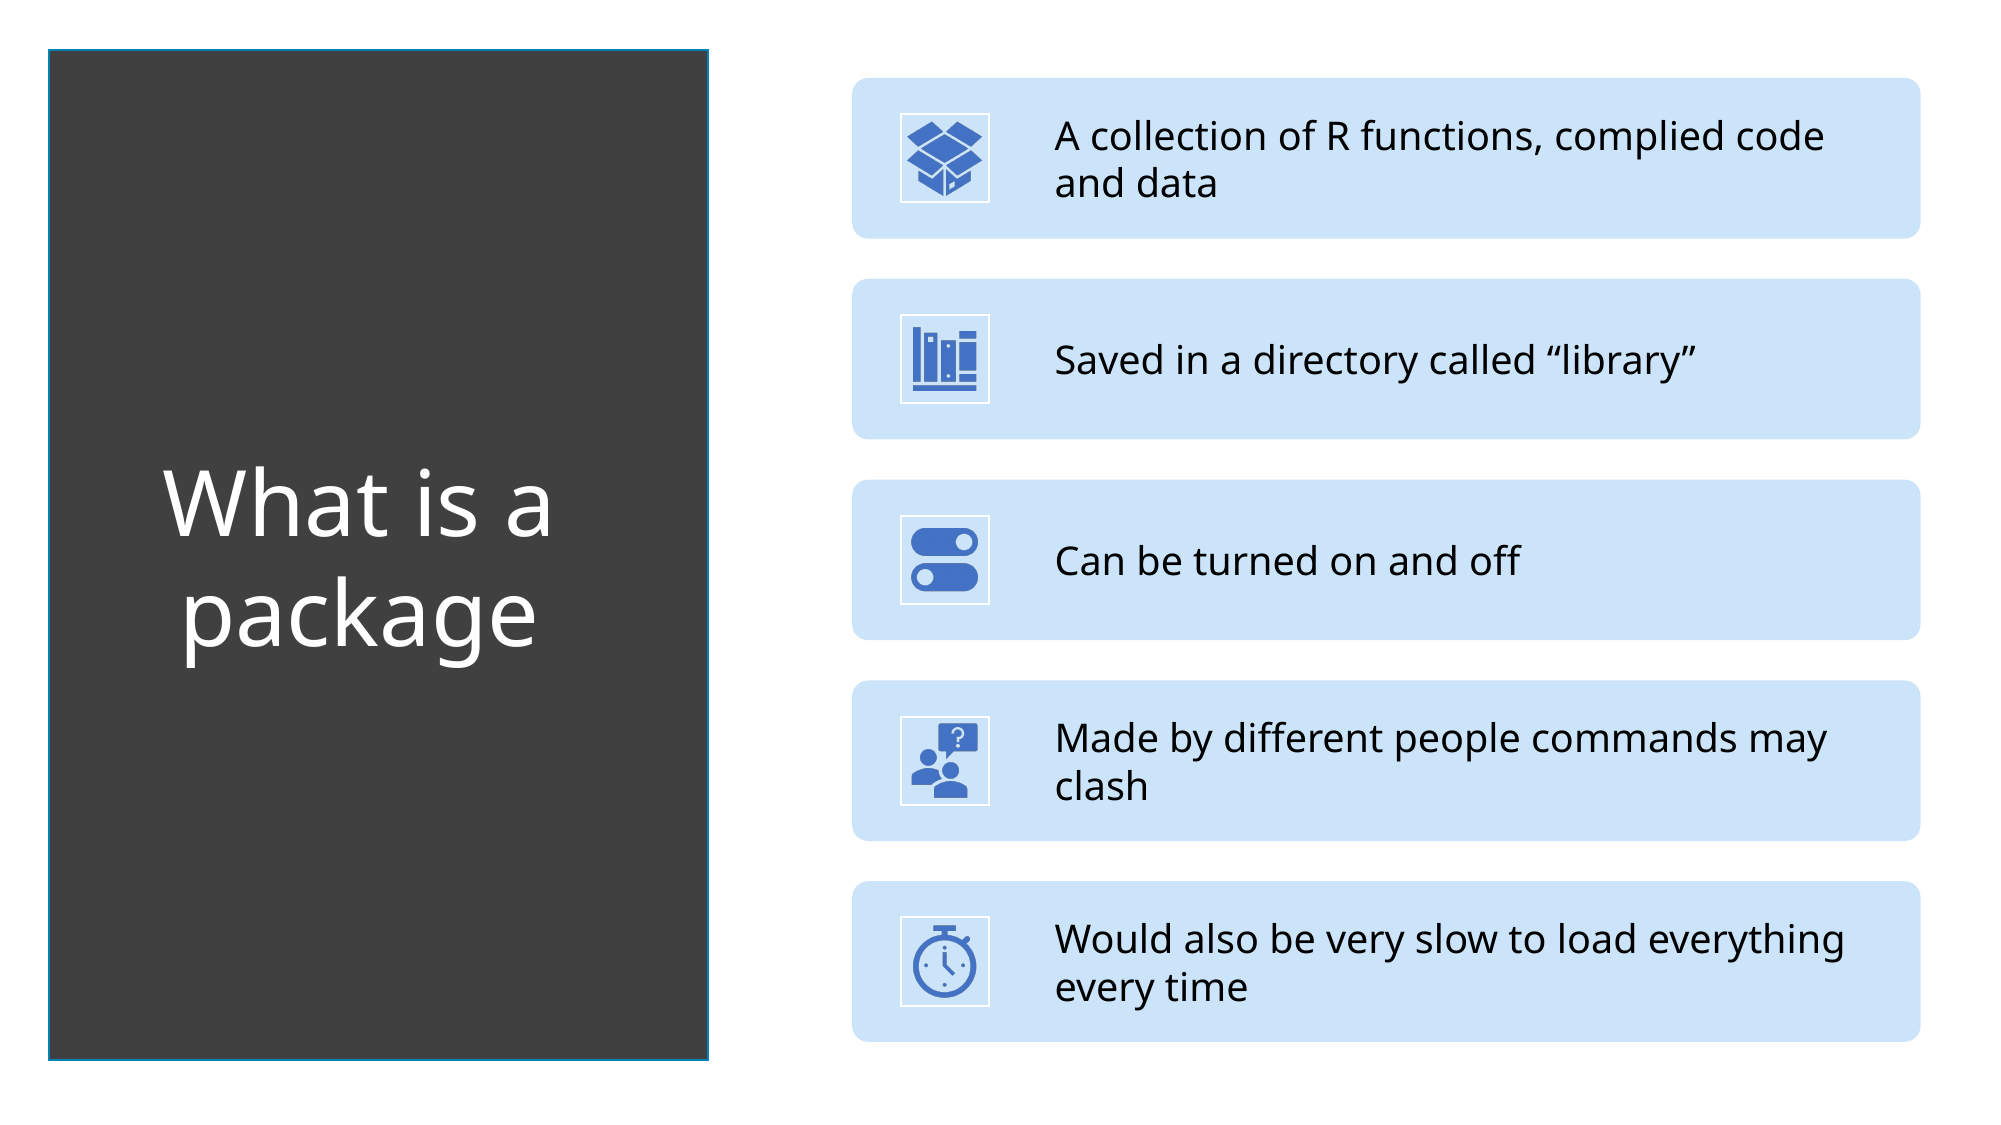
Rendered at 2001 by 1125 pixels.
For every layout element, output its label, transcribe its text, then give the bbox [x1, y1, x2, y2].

text_box [48, 49, 709, 1061]
title What is a package [79, 161, 640, 949]
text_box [852, 77, 1921, 1043]
